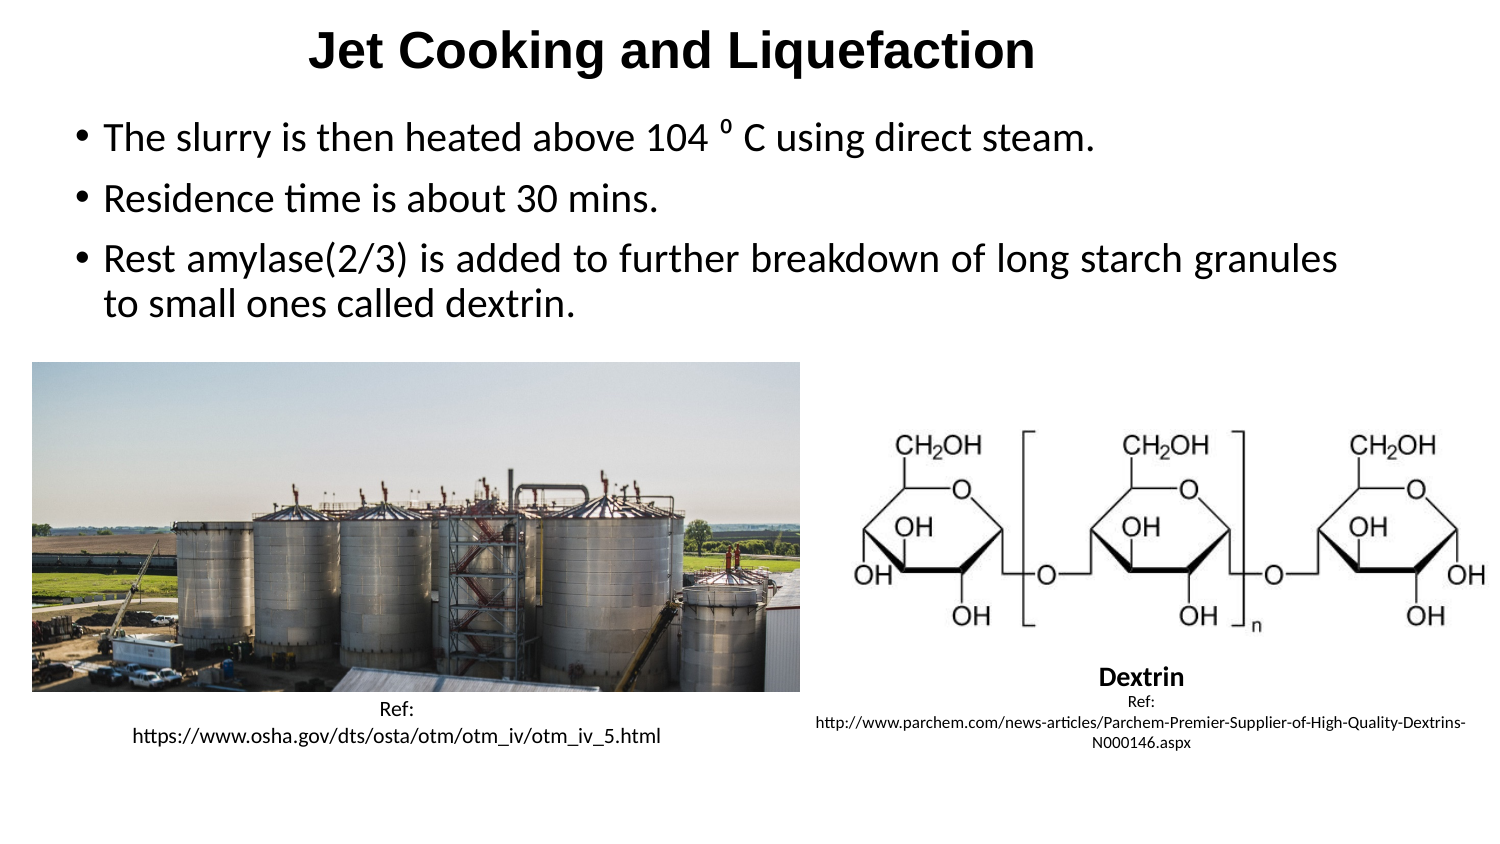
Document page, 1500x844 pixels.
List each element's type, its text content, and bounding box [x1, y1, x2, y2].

picture [851, 429, 1500, 644]
text_box Ref: http://www.parchem.com/news-articles/Parchem-Premier-Supplier-of-High-Quality-Dextrins-N000146.aspx [799, 683, 1484, 760]
picture [32, 362, 800, 692]
text_box Dextrin [967, 650, 1316, 683]
list The slurry is then heated above 104 ⁰ C using direct steam. Residence time is about 30 mins. Rest amylase(2/3) is added to further breakdown of long starch granules to small ones called dextrin. [60, 107, 1355, 644]
title Jet Cooking and Liquefaction [293, 0, 1500, 133]
text_box Ref: https://www.osha.gov/dts/osta/otm/otm_iv/otm_iv_5.html [32, 692, 762, 755]
